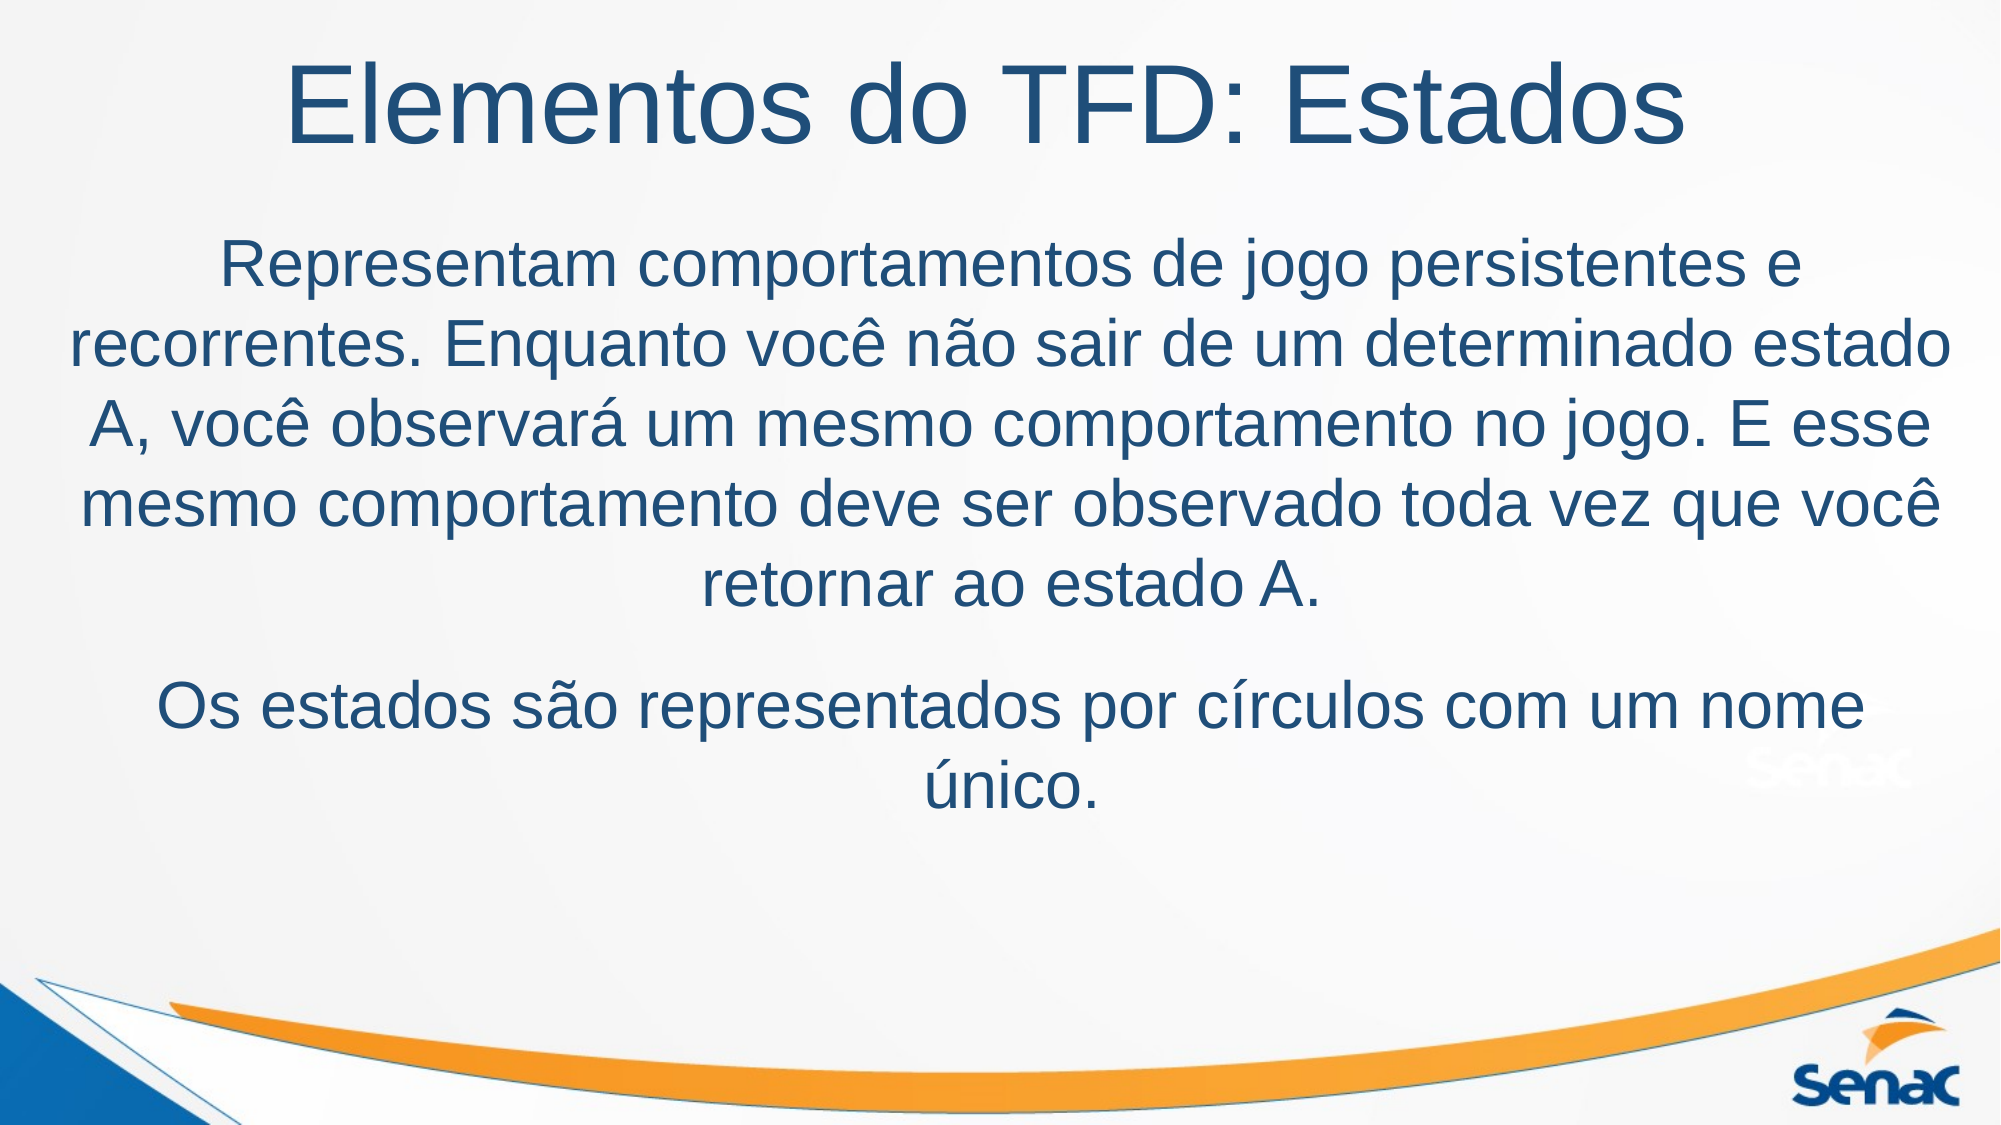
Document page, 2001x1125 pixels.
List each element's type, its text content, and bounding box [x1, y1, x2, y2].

title Elementos do TFD: Estados [0, 36, 1973, 178]
list Representam comportamentos de jogo persistentes e recorrentes. Enquanto você não sair de um determinado estado A, você observará um mesmo comportamento no jogo. E esse mesmo comportamento deve ser observado toda vez que você retornar ao estado A. Os estados são representados por círculos com um nome único. [52, 211, 1973, 1034]
picture [0, 0, 2001, 1125]
